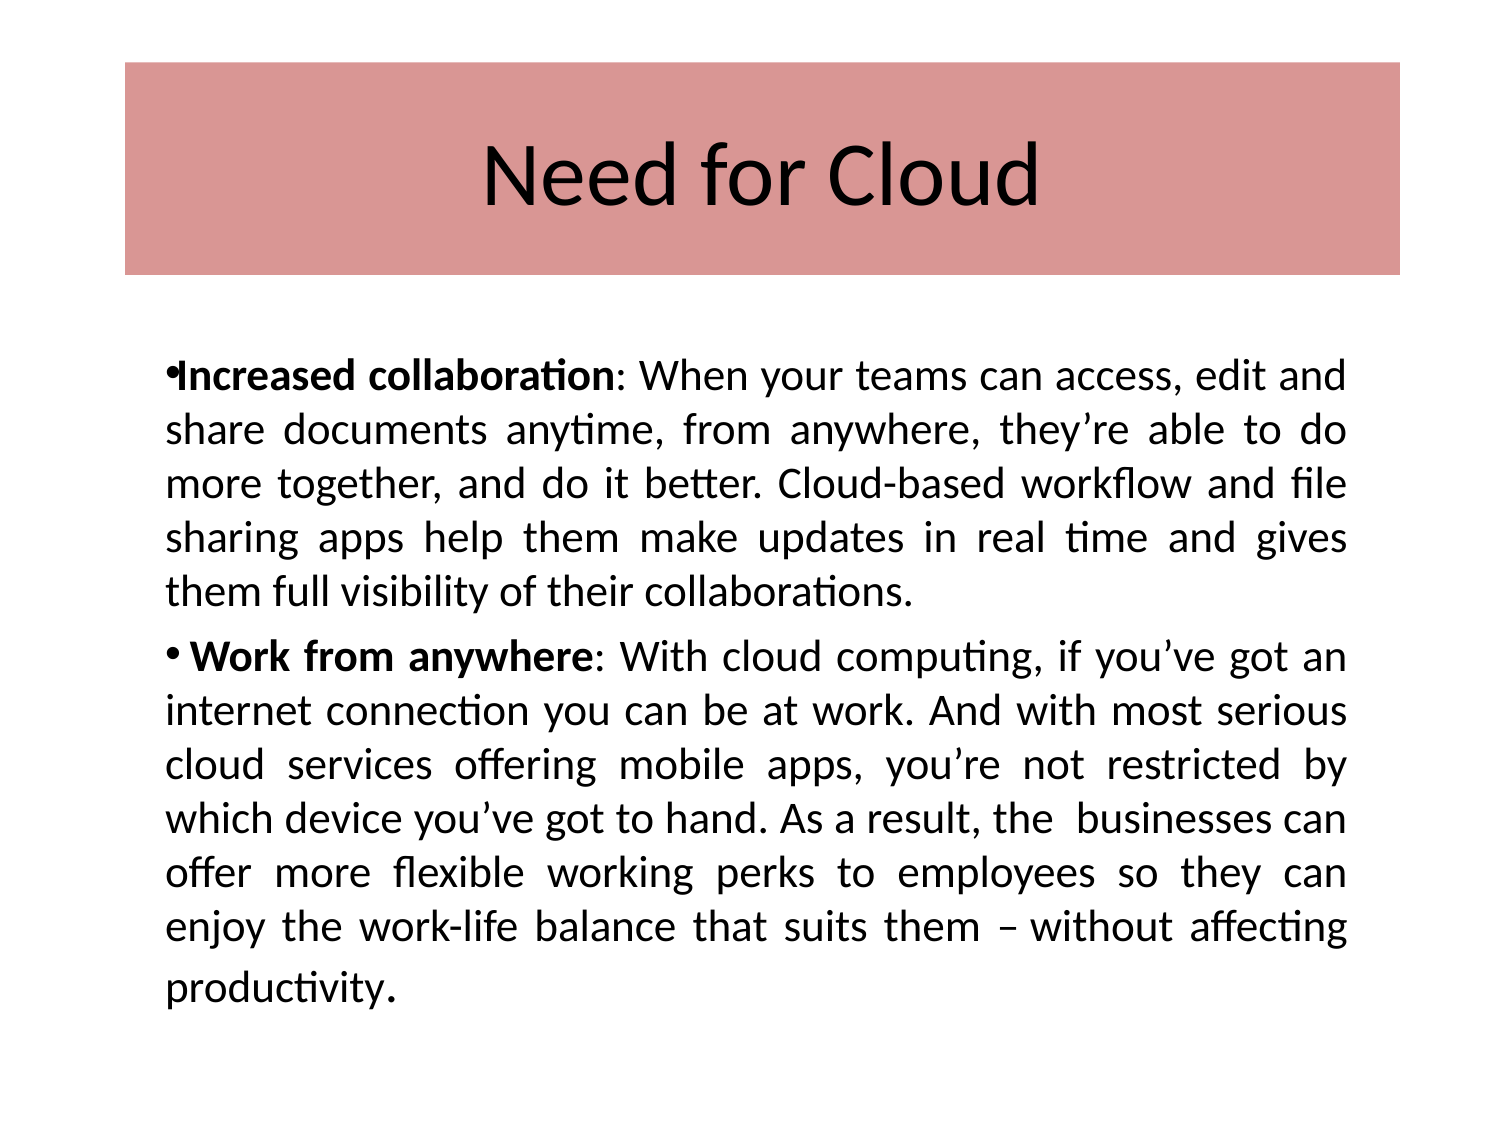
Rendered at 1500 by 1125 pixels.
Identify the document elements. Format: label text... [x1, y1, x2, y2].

subtitle Increased collaboration: When your teams can access, edit and share documents anytime, from anywhere, they’re able to do more together, and do it better. Cloud-based workflow and file sharing apps help them make updates in real time and gives them full visibility of their collaborations. Work from anywhere: With cloud computing, if you’ve got an internet connection you can be at work. And with most serious cloud services offering mobile apps, you’re not restricted by which device you’ve got to hand. As a result, the businesses can offer more flexible working perks to employees so they can enjoy the work-life balance that suits them – without affecting productivity. [150, 337, 1363, 1025]
title Need for Cloud [125, 62, 1400, 275]
